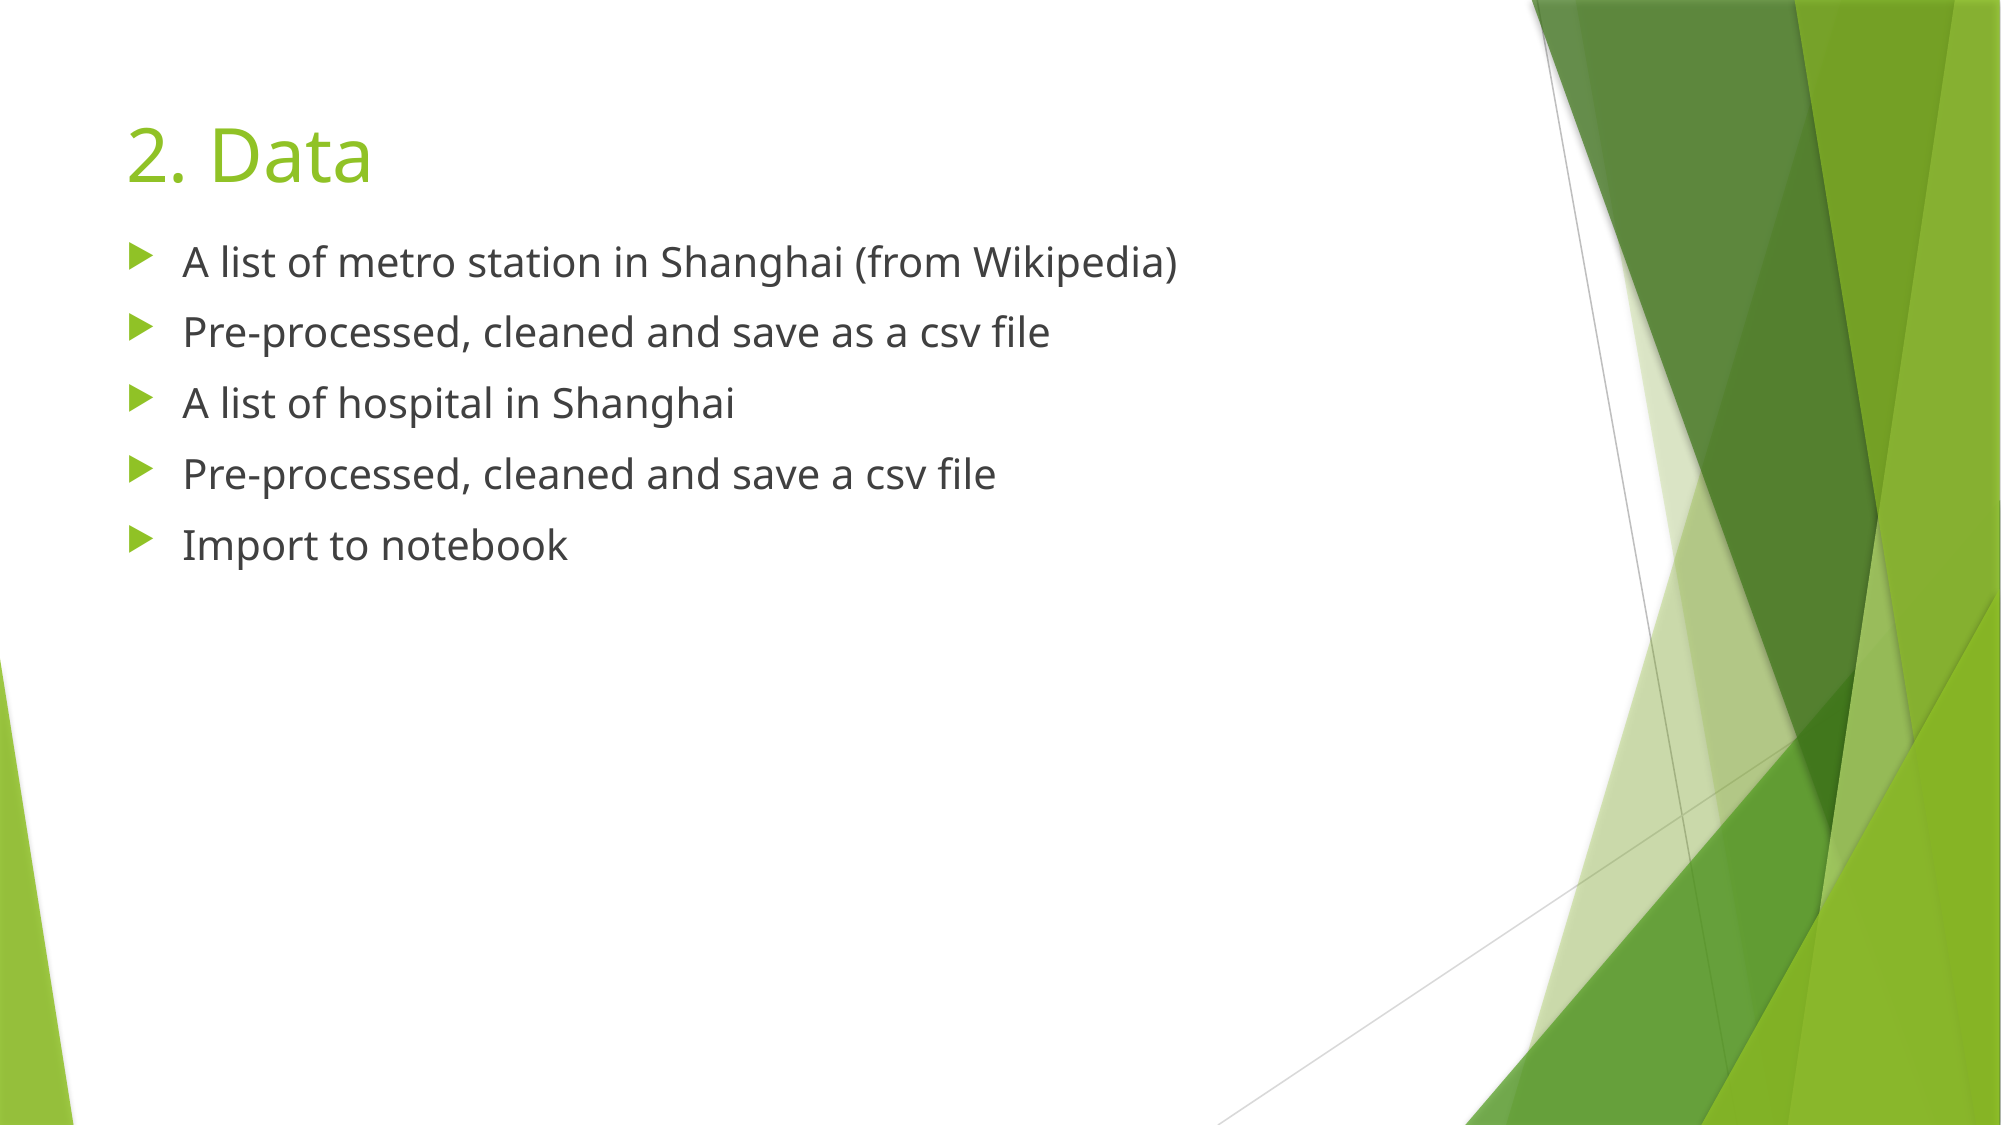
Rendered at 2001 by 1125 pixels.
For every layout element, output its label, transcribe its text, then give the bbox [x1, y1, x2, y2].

title 2. Data [111, 99, 1522, 209]
list A list of metro station in Shanghai (from Wikipedia) Pre-processed, cleaned and save as a csv file A list of hospital in Shanghai Pre-processed, cleaned and save a csv file Import to notebook [111, 227, 1522, 991]
